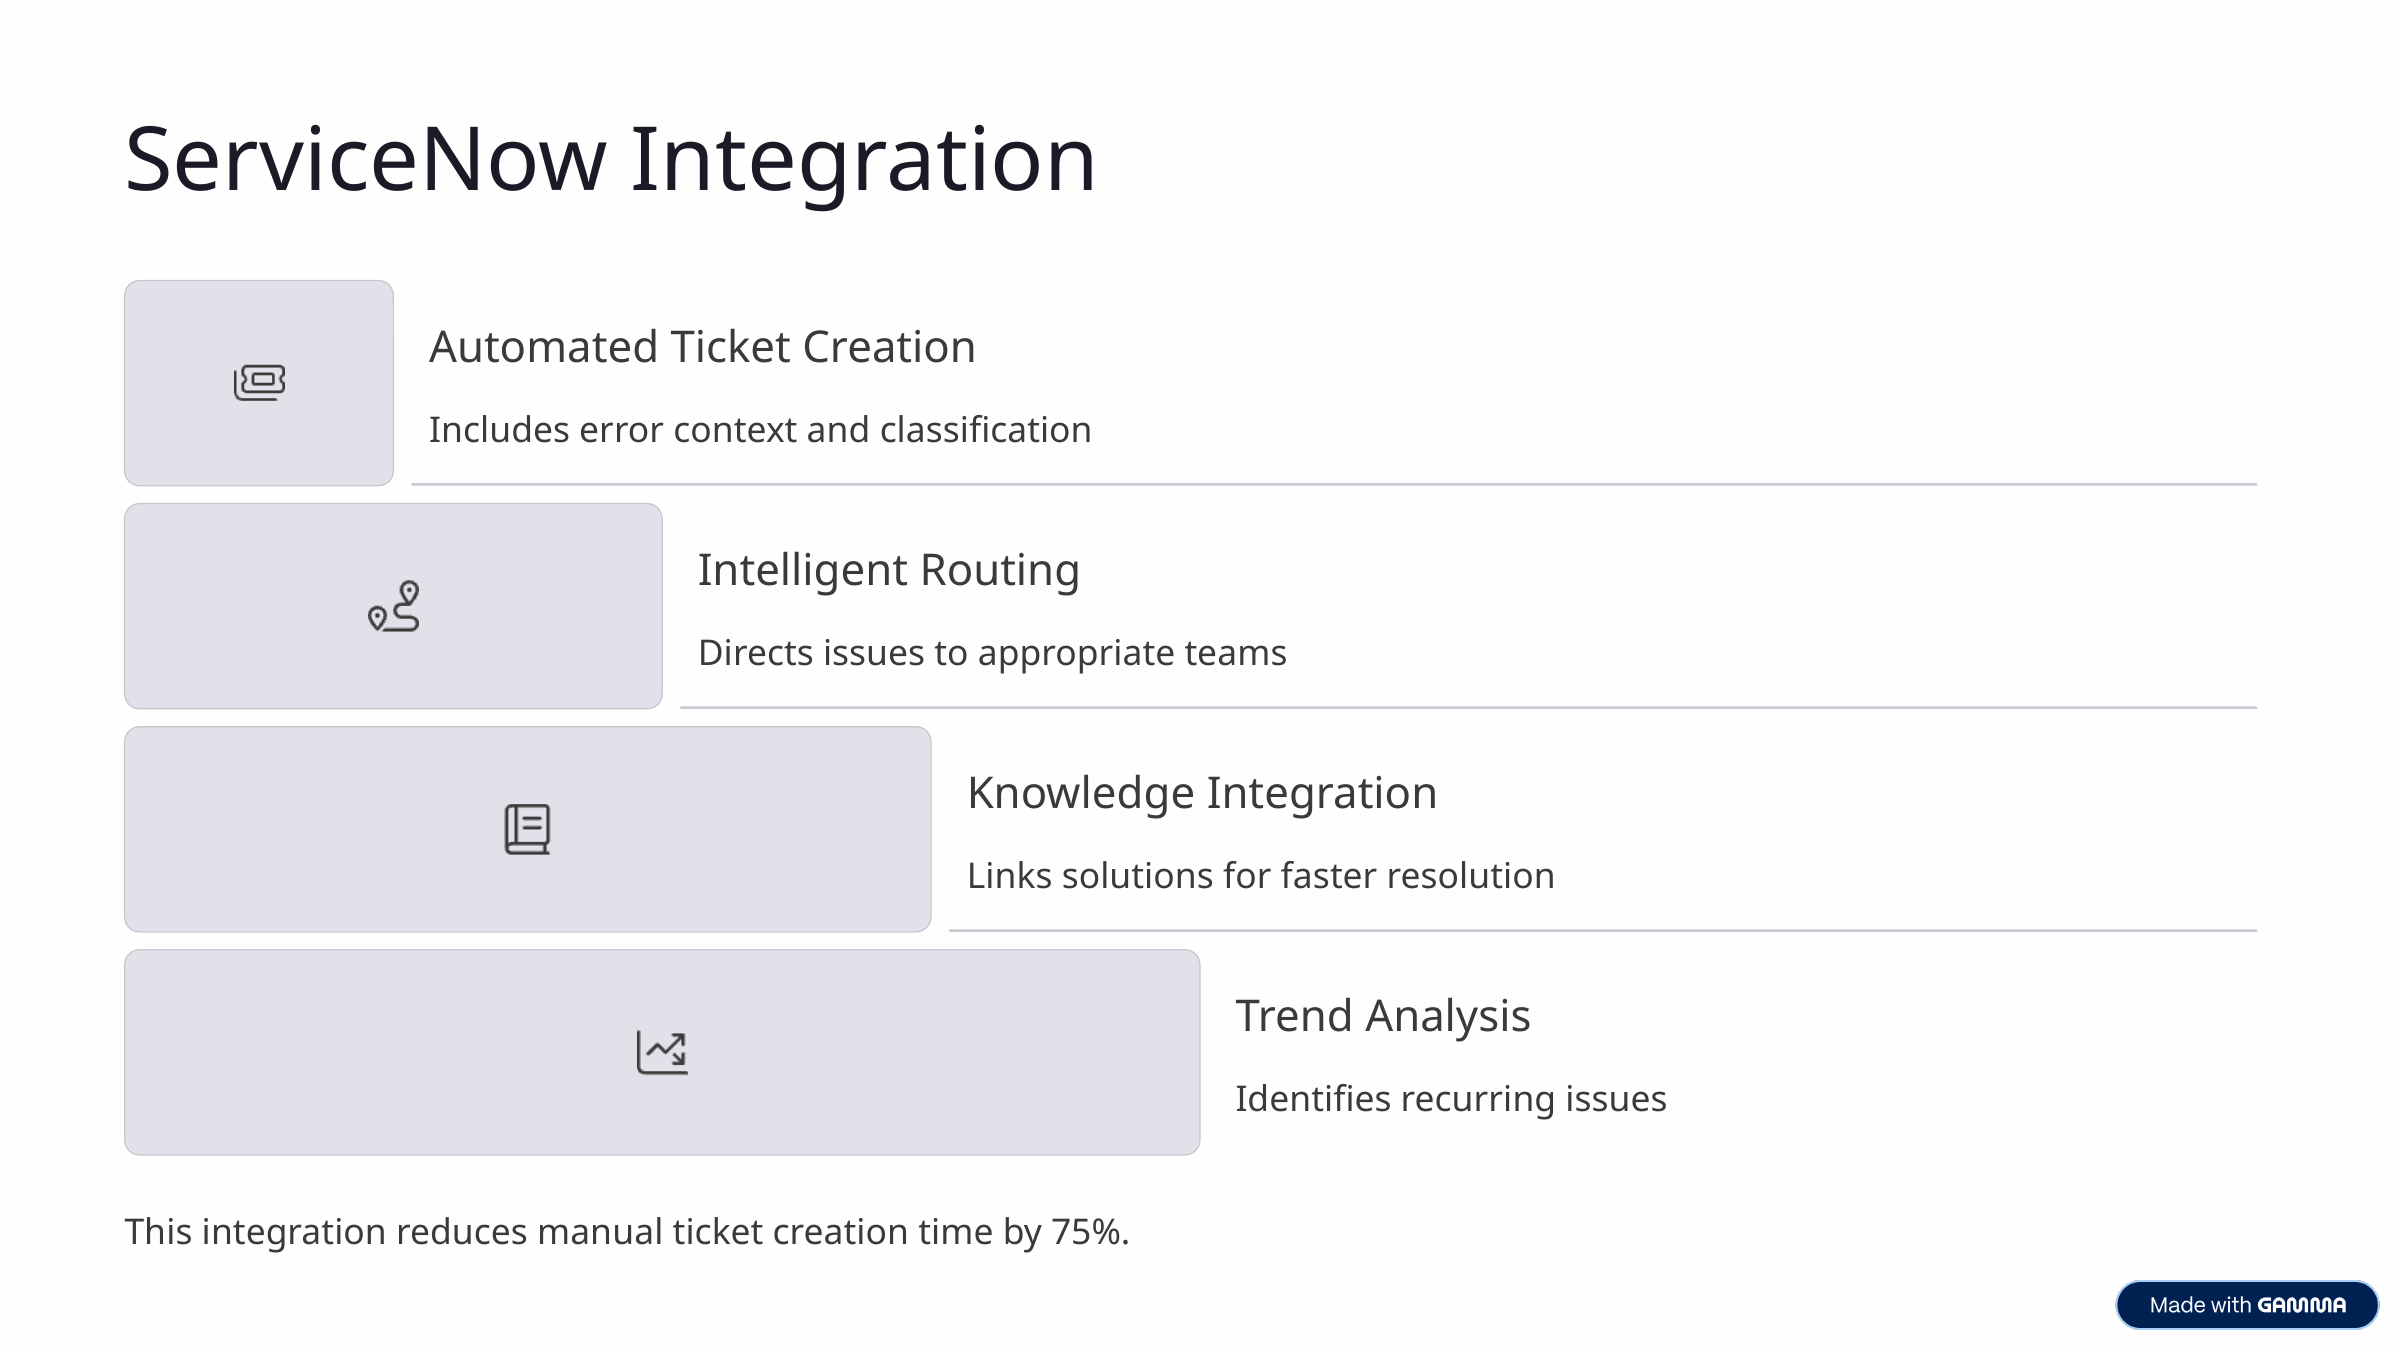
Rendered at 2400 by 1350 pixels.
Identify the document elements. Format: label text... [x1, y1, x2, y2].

text_box Directs issues to appropriate teams [697, 616, 1261, 674]
text_box Intelligent Routing [697, 539, 1144, 595]
picture [637, 1021, 688, 1084]
text_box Links solutions for faster resolution [966, 839, 1528, 897]
text_box Knowledge Integration [966, 762, 1436, 818]
text_box This integration reduces manual ticket creation time by 75%. [124, 1195, 2276, 1253]
text_box [124, 726, 932, 932]
picture [2106, 1271, 2389, 1339]
text_box [124, 280, 394, 486]
text_box Includes error context and classification [429, 393, 1063, 451]
text_box [124, 949, 1201, 1156]
picture [233, 351, 285, 415]
text_box Identifies recurring issues [1235, 1062, 1644, 1120]
picture [502, 797, 553, 861]
picture [368, 574, 419, 638]
text_box [124, 503, 663, 709]
text_box Automated Ticket Creation [429, 316, 979, 372]
text_box Trend Analysis [1235, 985, 1644, 1042]
text_box ServiceNow Integration [124, 97, 1085, 210]
